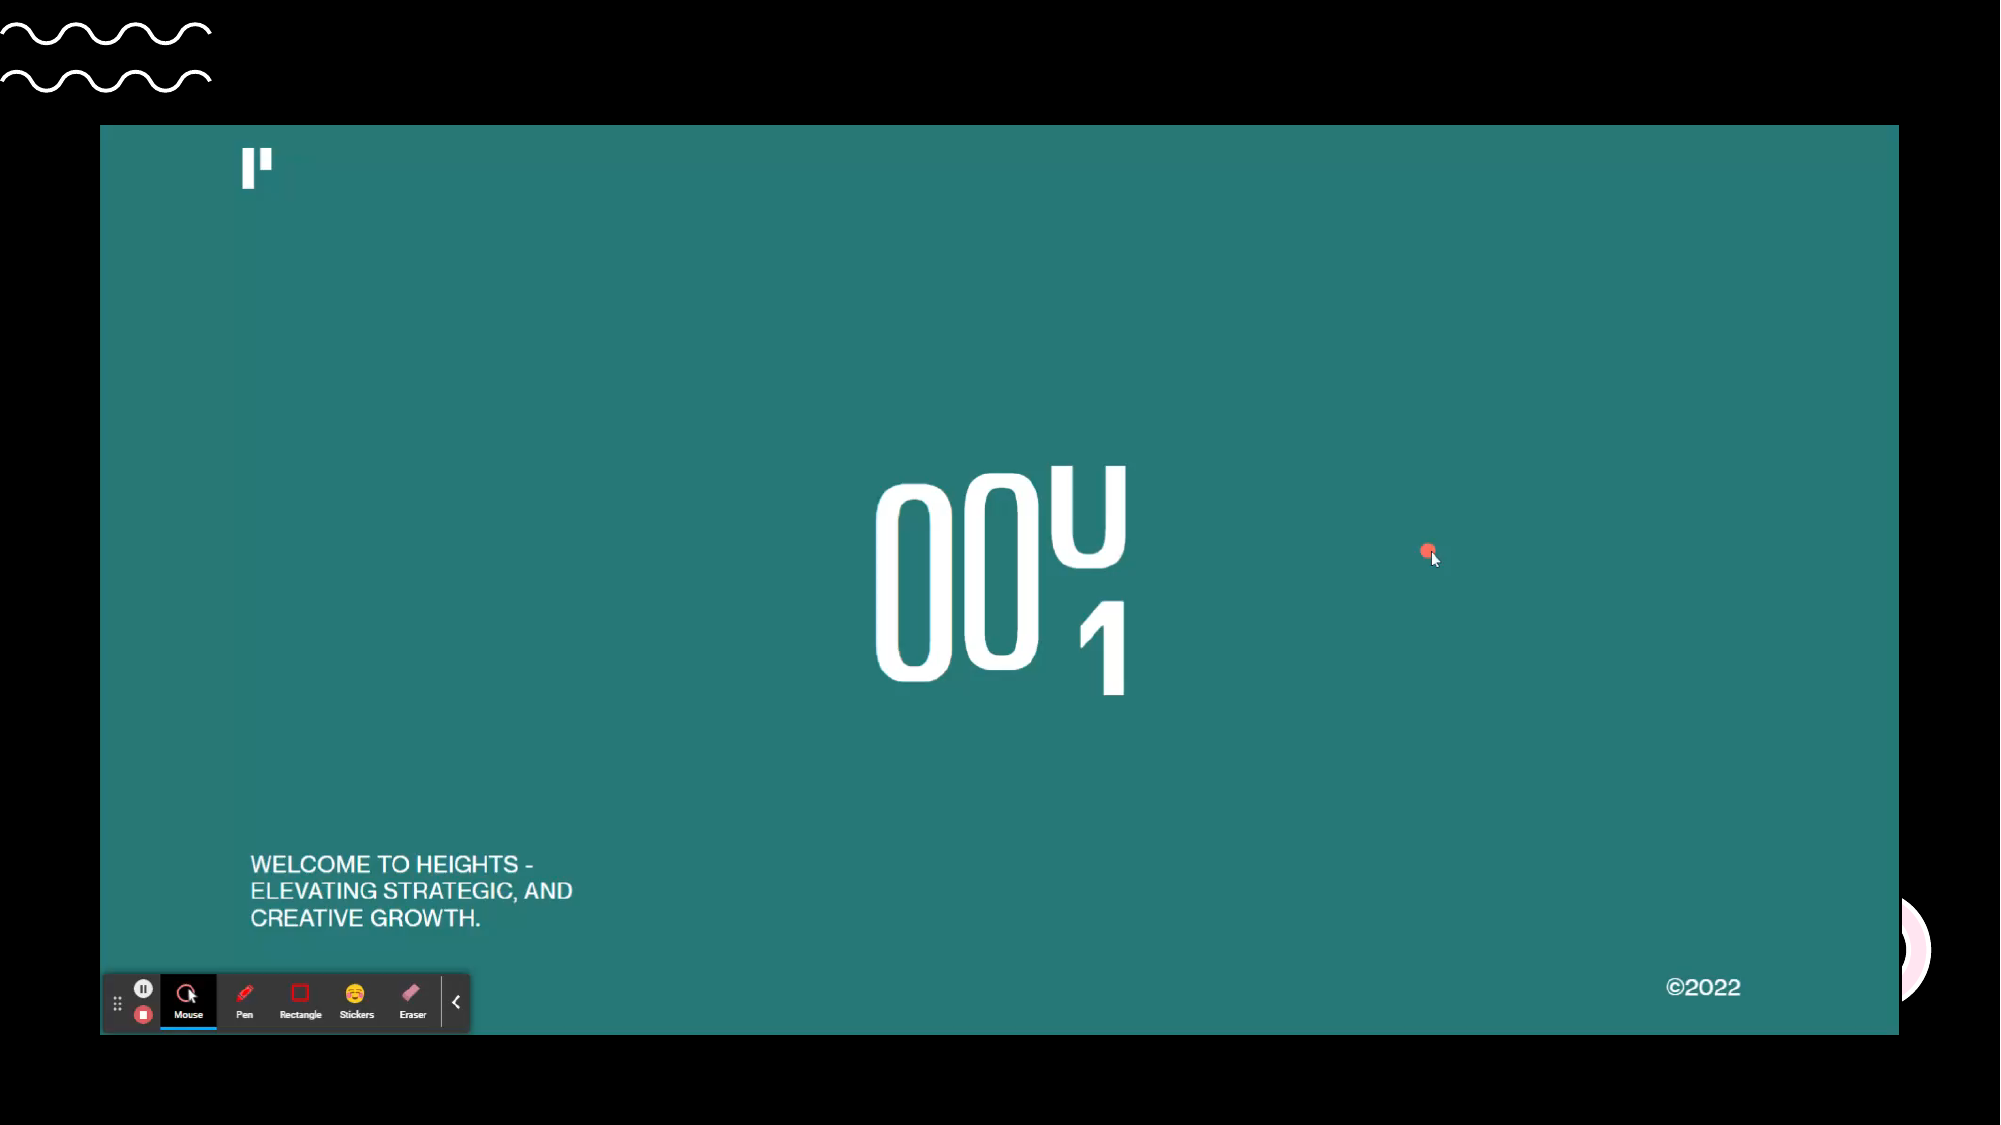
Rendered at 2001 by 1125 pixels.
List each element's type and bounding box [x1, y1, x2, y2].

text_box [97, 124, 1903, 1036]
